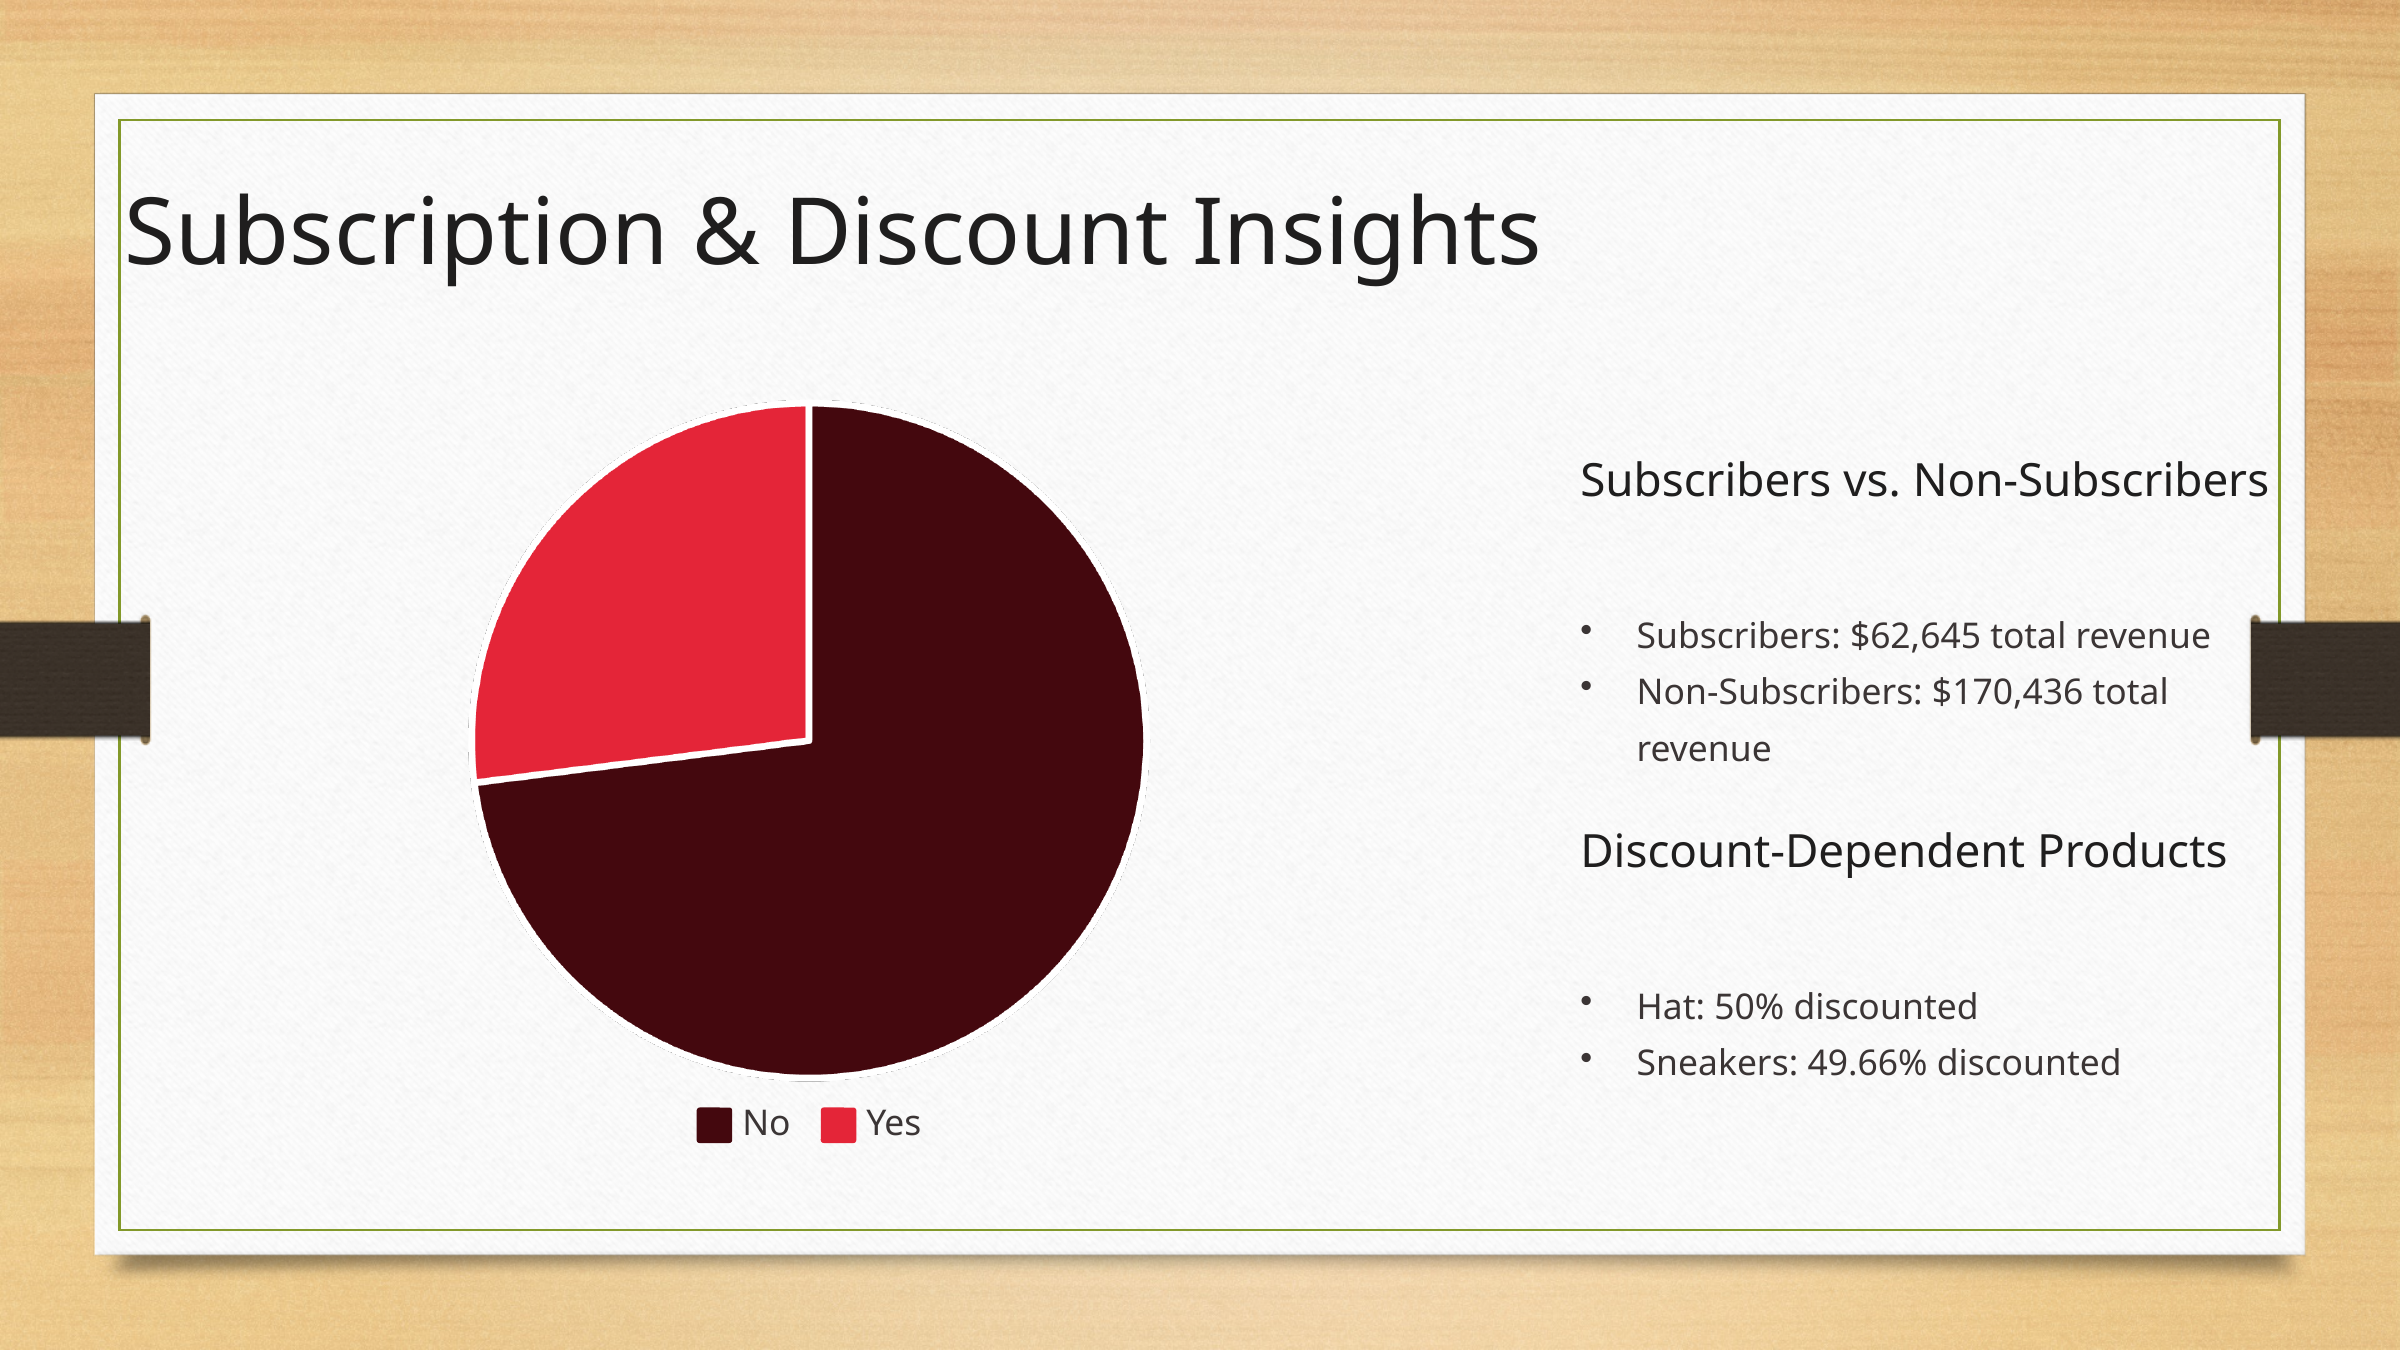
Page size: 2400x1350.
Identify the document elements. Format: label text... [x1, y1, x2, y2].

text_box No [742, 1107, 796, 1144]
text_box Discount-Dependent Products [1580, 817, 2277, 935]
text_box Hat: 50% discounted Sneakers: 49.66% discounted [1580, 970, 2277, 1097]
text_box Subscription & Discount Insights [124, 166, 1703, 284]
text_box Subscribers vs. Non-Subscribers [1580, 446, 2277, 564]
text_box Yes [866, 1107, 928, 1144]
text_box Subscribers: $62,645 total revenue Non-Subscribers: $170,436 total revenue [1580, 599, 2277, 783]
text_box [820, 1107, 857, 1144]
text_box [696, 1107, 733, 1144]
picture [0, 0, 2400, 1350]
